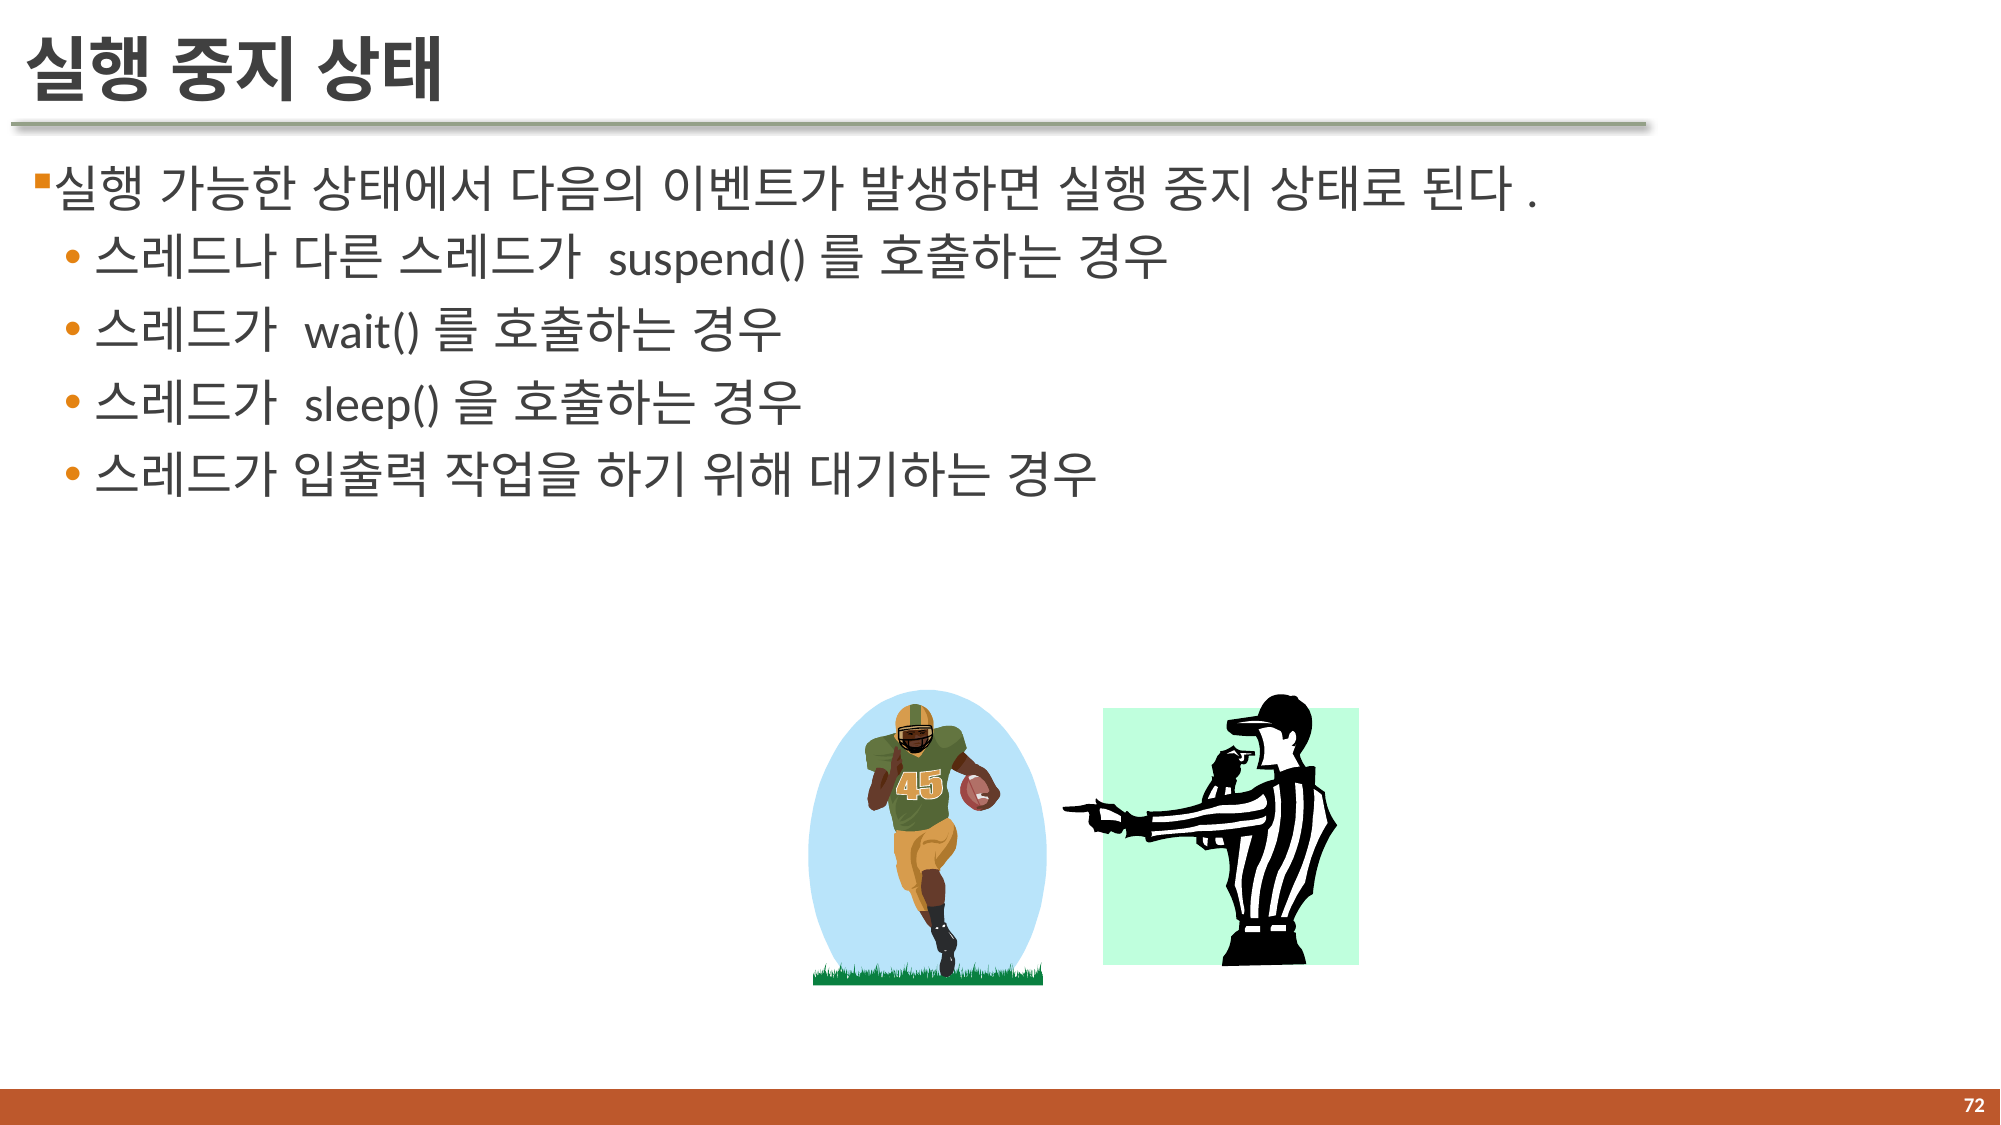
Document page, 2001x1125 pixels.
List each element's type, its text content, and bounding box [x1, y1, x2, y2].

picture [807, 689, 1048, 986]
title 실행 중지 상태 [9, 17, 1660, 118]
picture [1061, 692, 1360, 967]
slide_number 71 [1784, 1083, 2000, 1125]
list 실행 가능한 상태에서 다음의 이벤트가 발생하면 실행 중지 상태로 된다. 스레드나 다른 스레드가 suspend()를 호출하는 경우 스레드가 wait()를 호출하는 경우 스레드가 sleep()을 호출하는 경우 스레드가 입출력 작업을 하기 위해 대기하는 경우 [31, 149, 1945, 1067]
